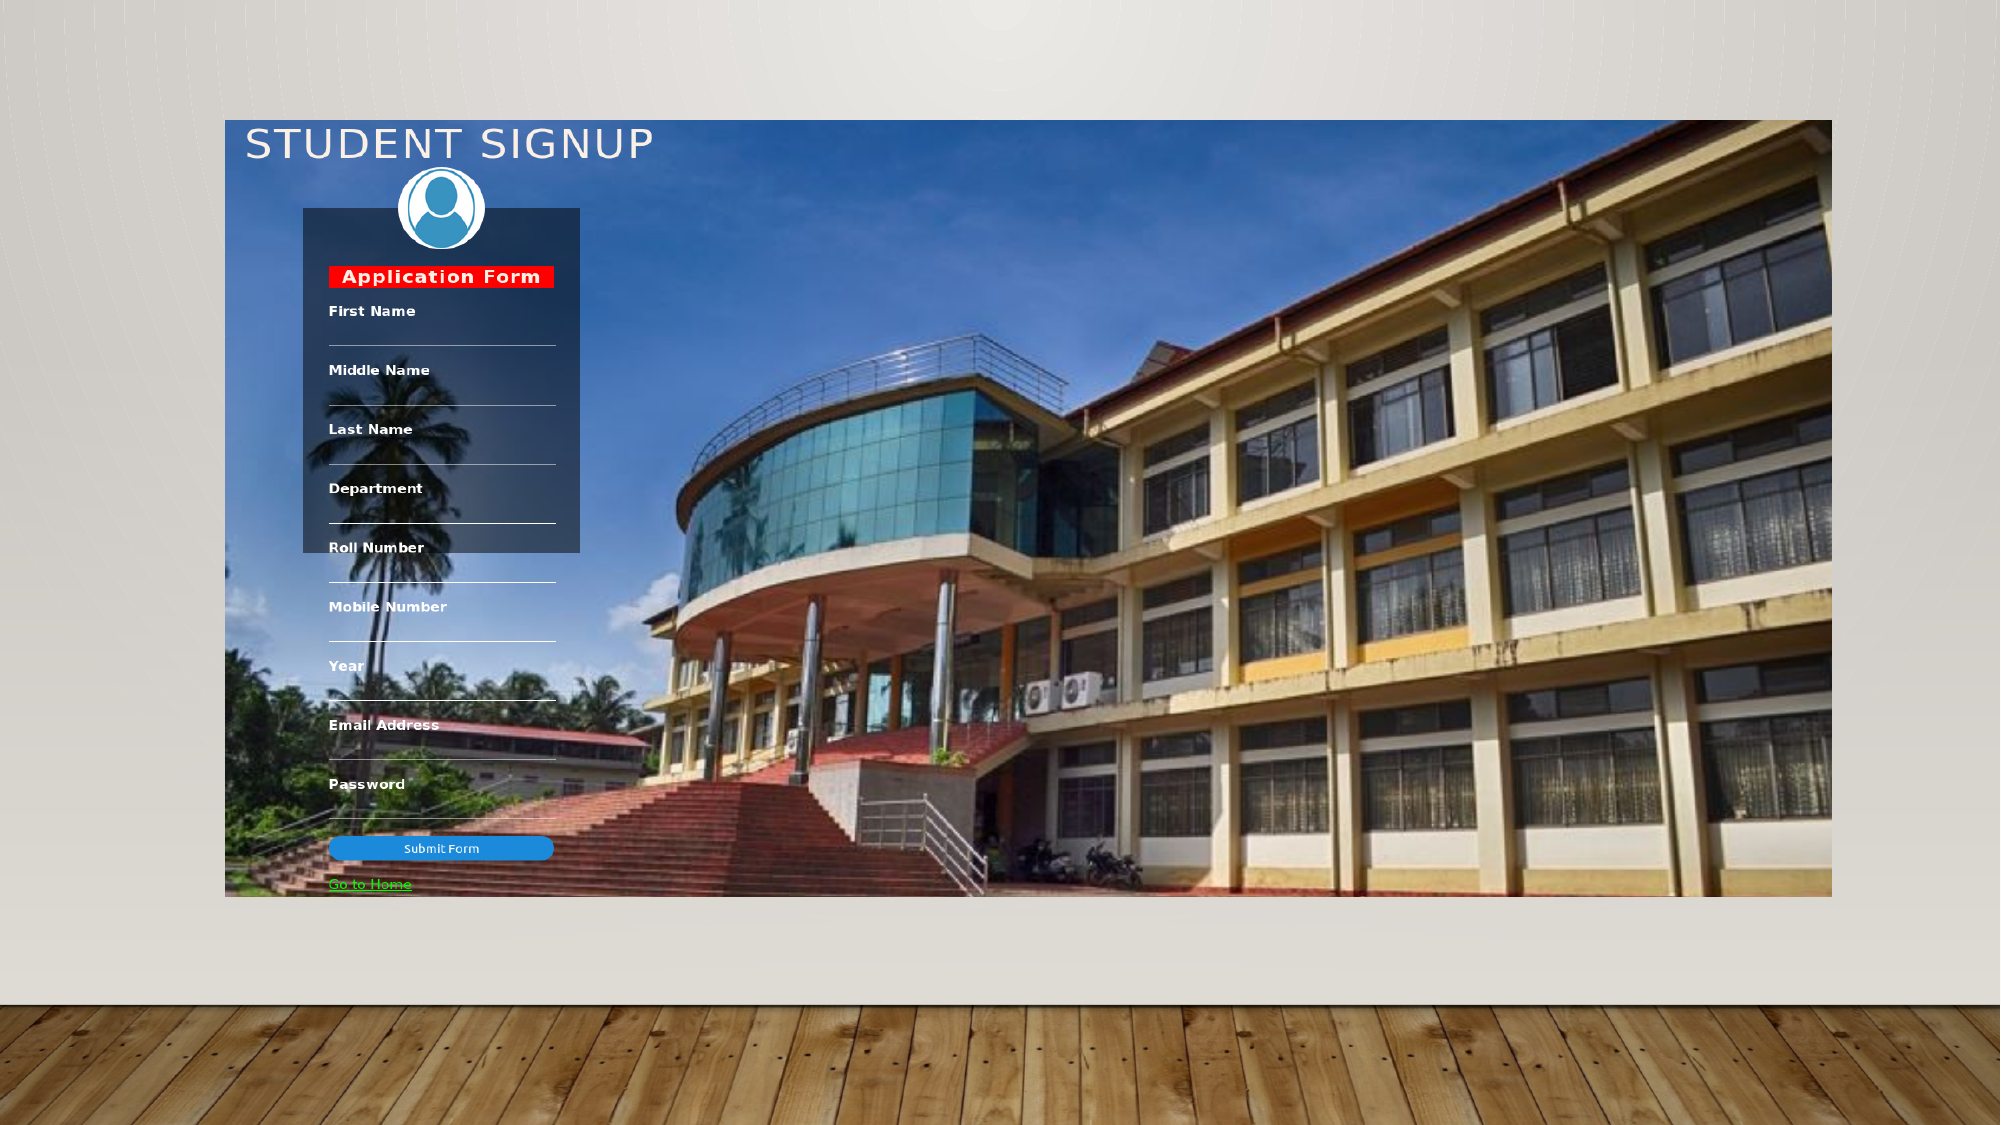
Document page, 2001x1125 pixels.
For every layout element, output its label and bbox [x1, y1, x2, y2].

picture [0, 1005, 2000, 1125]
list [224, 119, 1832, 897]
